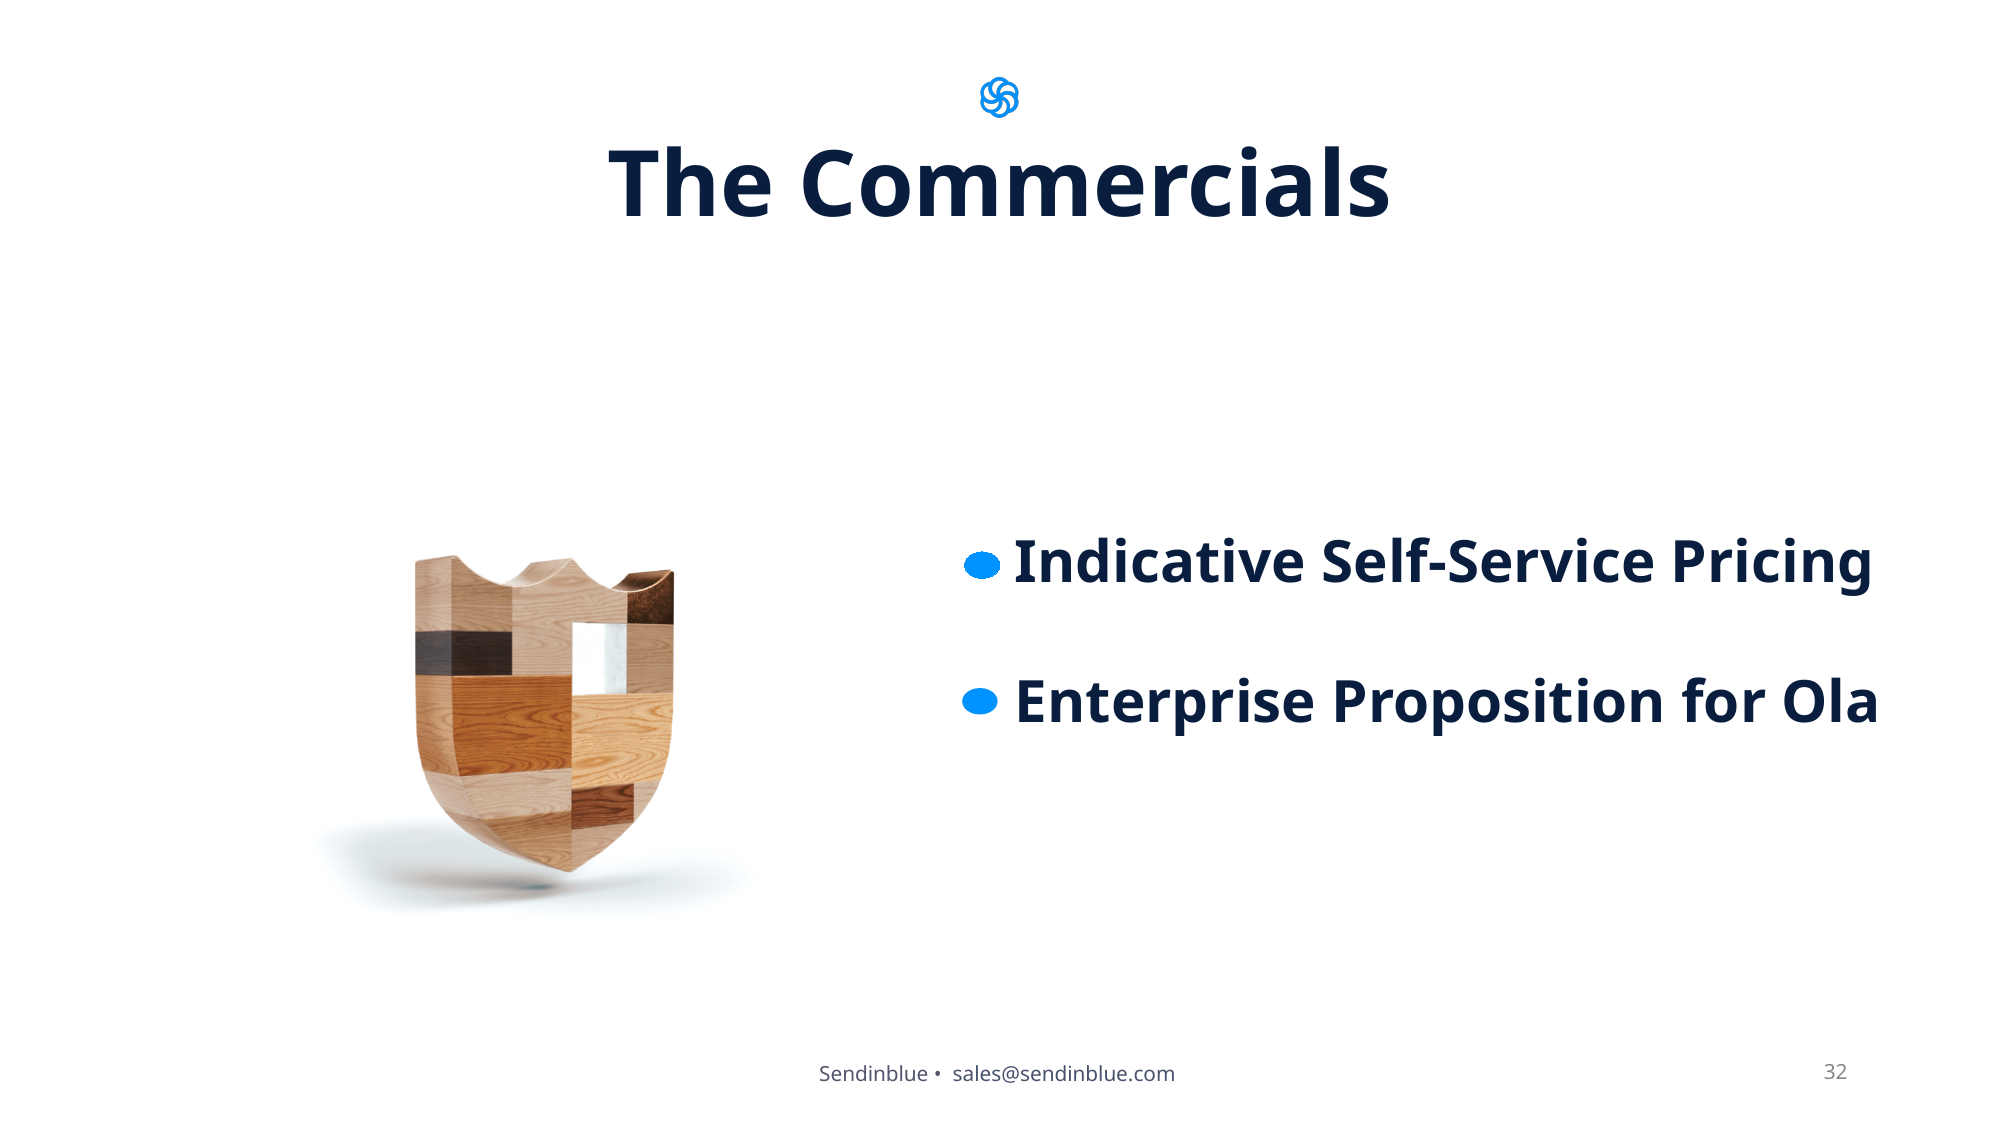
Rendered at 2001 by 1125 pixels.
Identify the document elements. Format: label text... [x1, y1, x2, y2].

text_box [962, 688, 998, 715]
text_box The Commercials [443, 116, 1557, 257]
picture [276, 461, 814, 968]
text_box Indicative Self-Service Pricing Enterprise Proposition for Ola [999, 516, 1954, 983]
footer Sendinblue • sales@sendinblue.com [523, 1042, 1412, 1103]
text_box [964, 551, 1000, 579]
picture [979, 77, 1021, 118]
slide_number 32 [1412, 1042, 1863, 1103]
